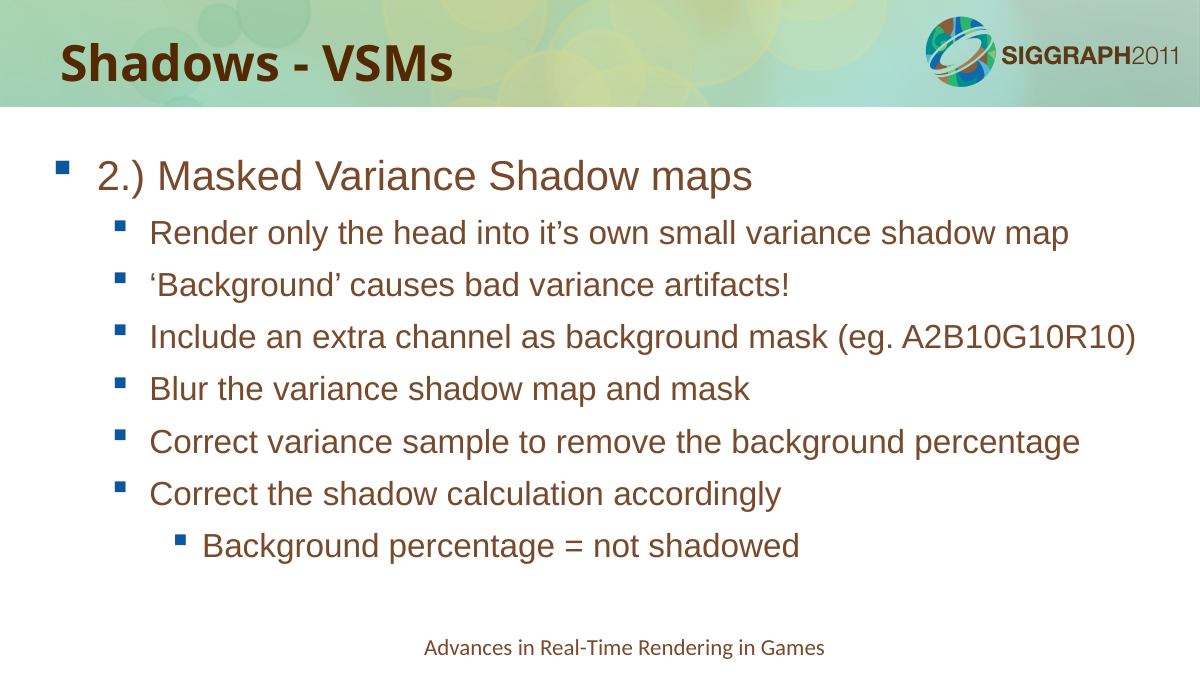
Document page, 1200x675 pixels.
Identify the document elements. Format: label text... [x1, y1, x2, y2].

list 2.) Masked Variance Shadow maps Render only the head into it’s own small variance shadow map ‘Background’ causes bad variance artifacts! Include an extra channel as background mask (eg. A2B10G10R10) Blur the variance shadow map and mask Correct variance sample to remove the background percentage Correct the shadow calculation accordingly Background percentage = not shadowed [39, 137, 1200, 641]
picture [0, 0, 1200, 107]
text_box Shadows - VSMs [48, 24, 1090, 97]
